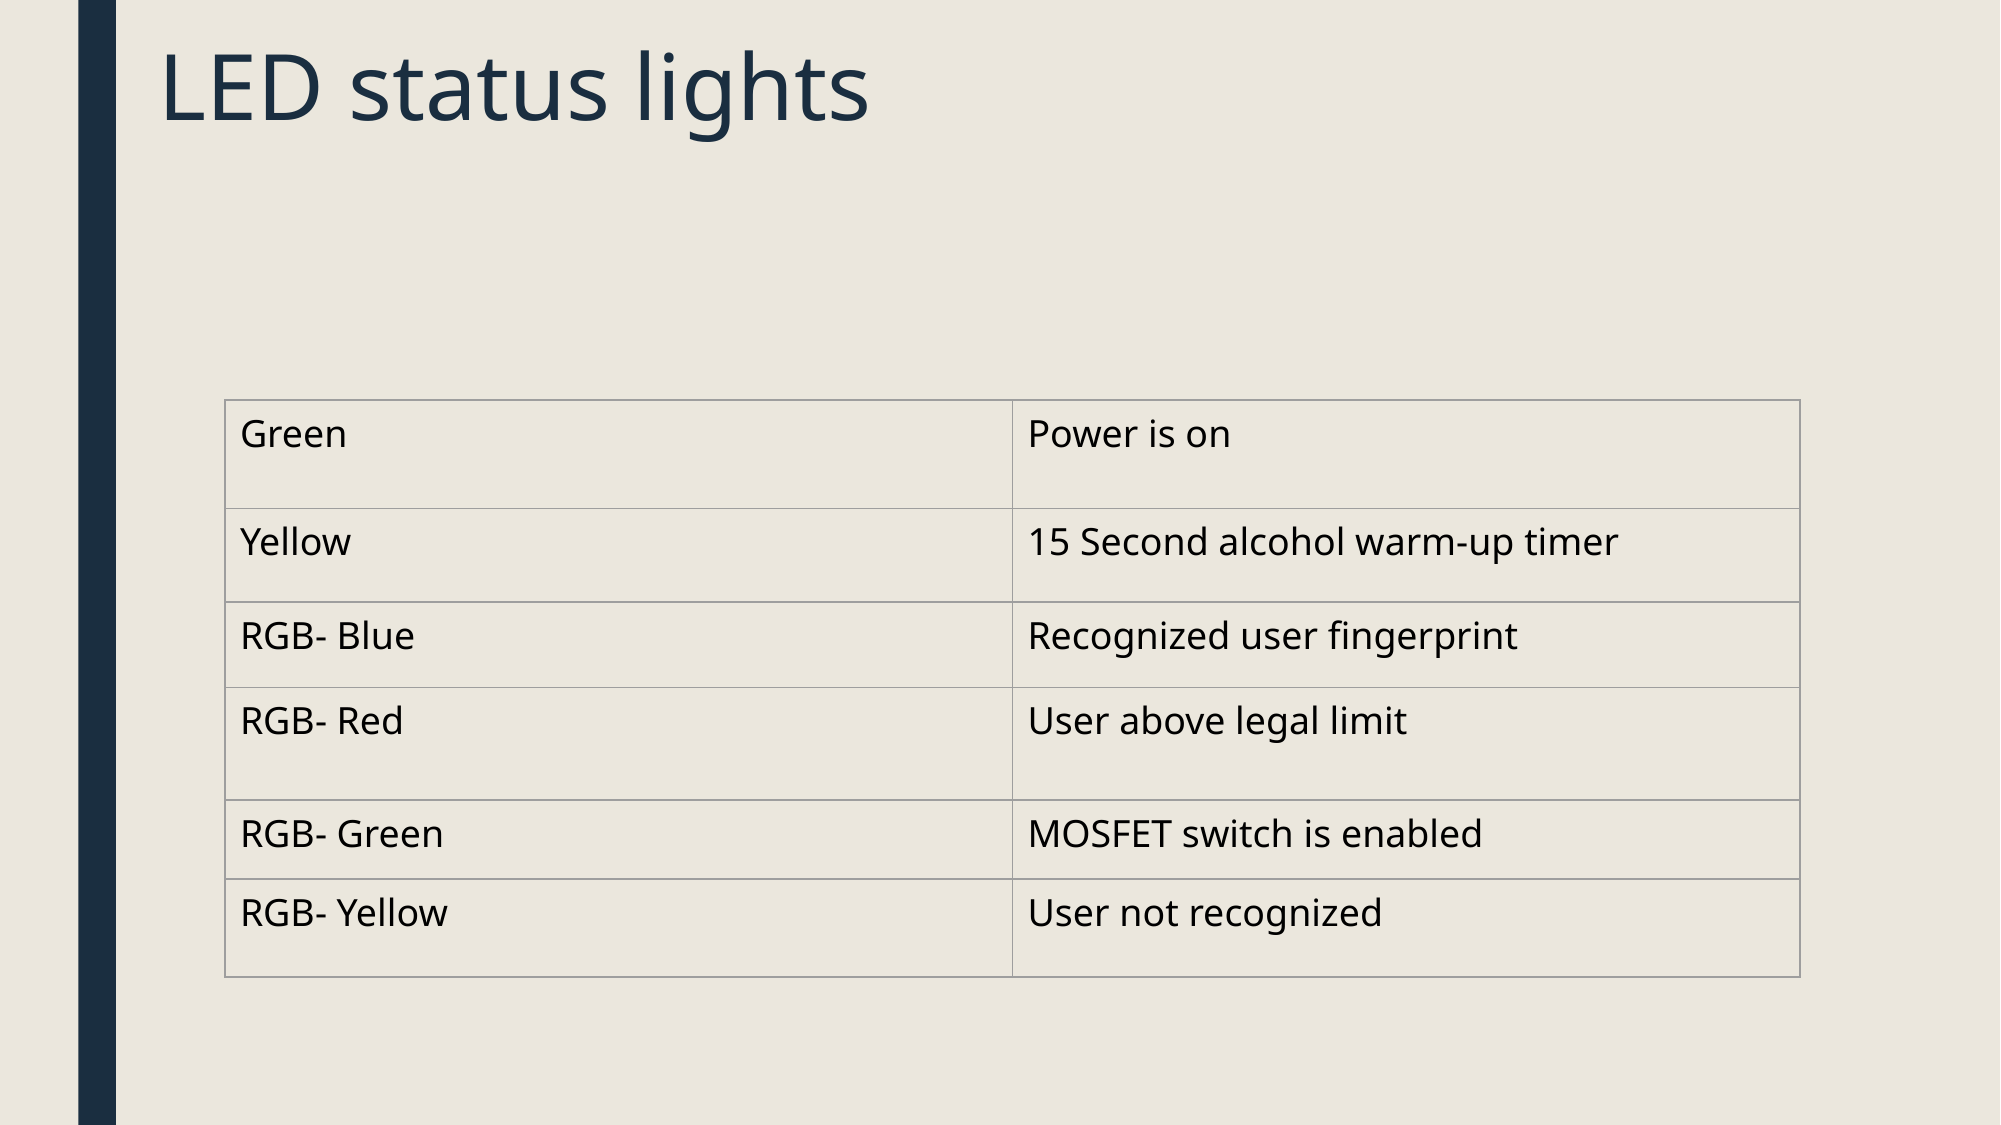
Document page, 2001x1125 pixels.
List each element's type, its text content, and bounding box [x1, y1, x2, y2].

table_cell RGB- Green [226, 801, 1012, 878]
table_cell RGB- Red [226, 688, 1012, 799]
title LED status lights [143, 35, 1719, 279]
table_cell User not recognized [1013, 880, 1799, 976]
table_cell 15 Second alcohol warm-up timer [1013, 509, 1799, 601]
table_cell MOSFET switch is enabled [1013, 801, 1799, 878]
table_cell Recognized user fingerprint [1013, 603, 1799, 687]
table_cell User above legal limit [1013, 688, 1799, 799]
table_header Power is on [1013, 401, 1799, 508]
table_header Green [226, 401, 1012, 508]
table_cell RGB- Yellow [226, 880, 1012, 976]
table_cell RGB- Blue [226, 603, 1012, 687]
table_cell Yellow [226, 509, 1012, 601]
